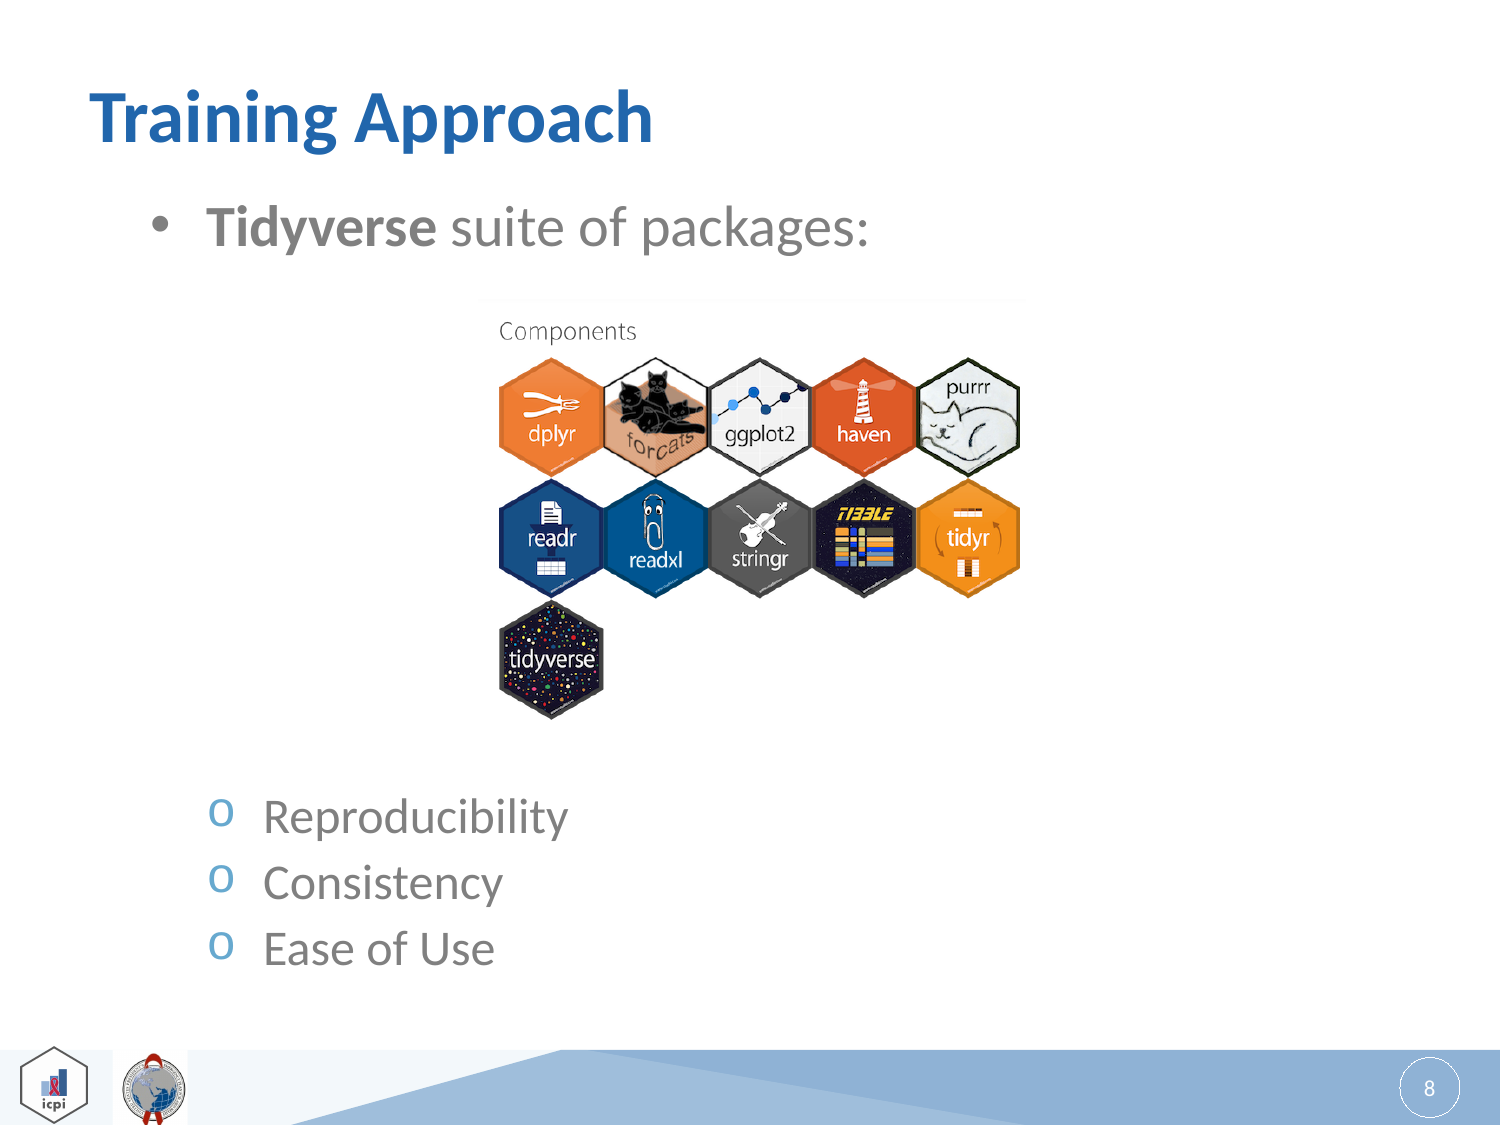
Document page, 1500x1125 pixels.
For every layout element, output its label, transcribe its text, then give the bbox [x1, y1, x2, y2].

picture [20, 1046, 88, 1124]
picture [112, 1050, 188, 1125]
list Tidyverse suite of packages: Reproducibility Consistency Ease of Use [135, 180, 1369, 1050]
title Training Approach [75, 60, 1425, 150]
slide_number 8 [1399, 1057, 1460, 1118]
picture [478, 299, 1026, 722]
